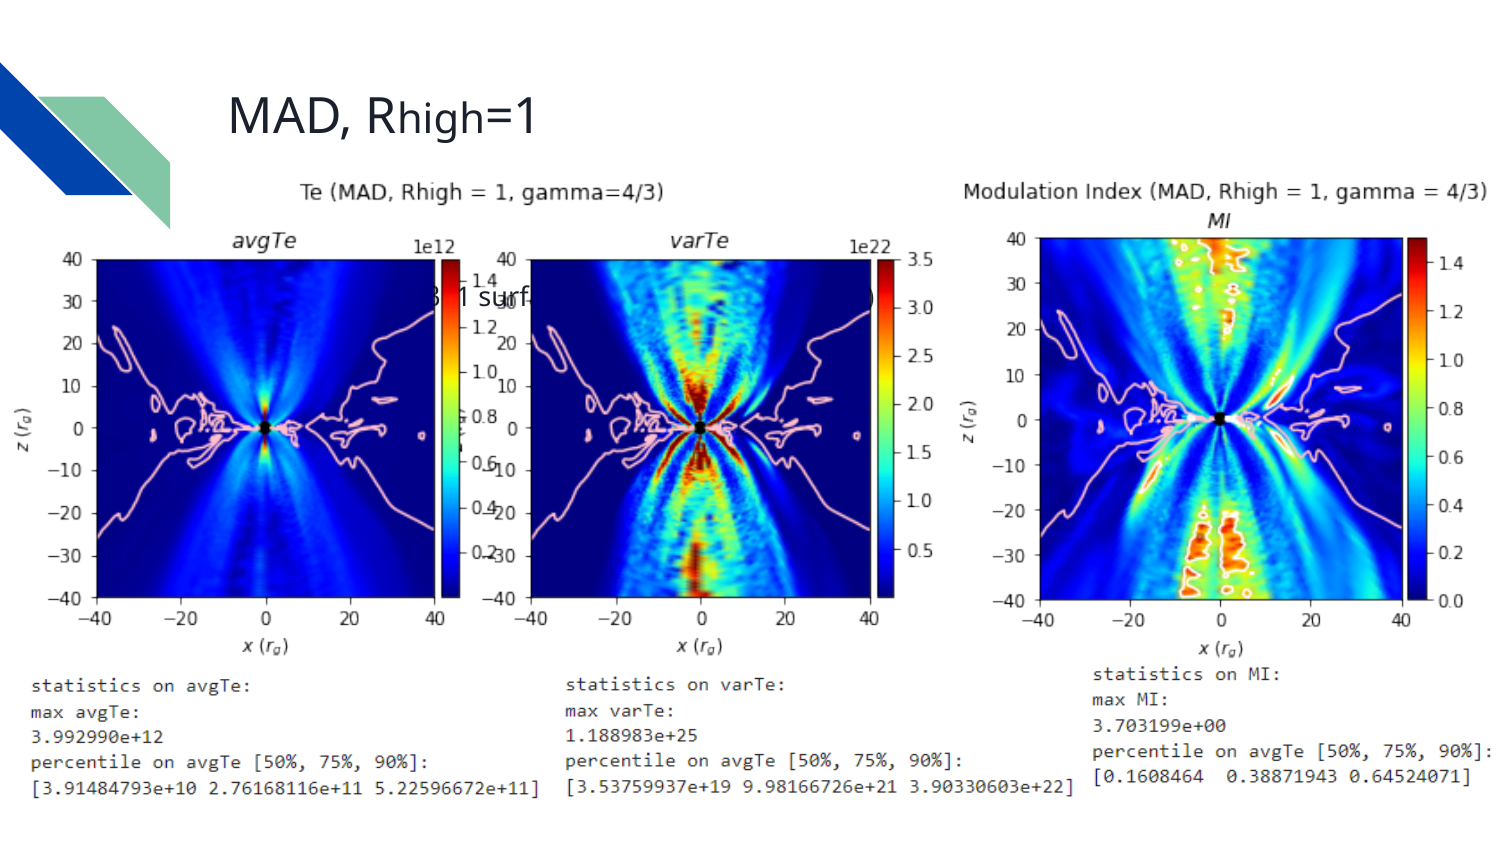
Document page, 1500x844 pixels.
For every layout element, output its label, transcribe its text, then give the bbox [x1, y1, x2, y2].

picture [0, 169, 1500, 812]
title MAD, Rhigh=1 [212, 64, 1368, 168]
